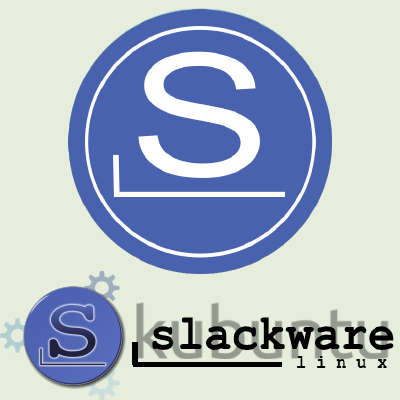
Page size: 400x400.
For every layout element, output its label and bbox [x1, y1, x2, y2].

text_box [0, 0, 400, 400]
